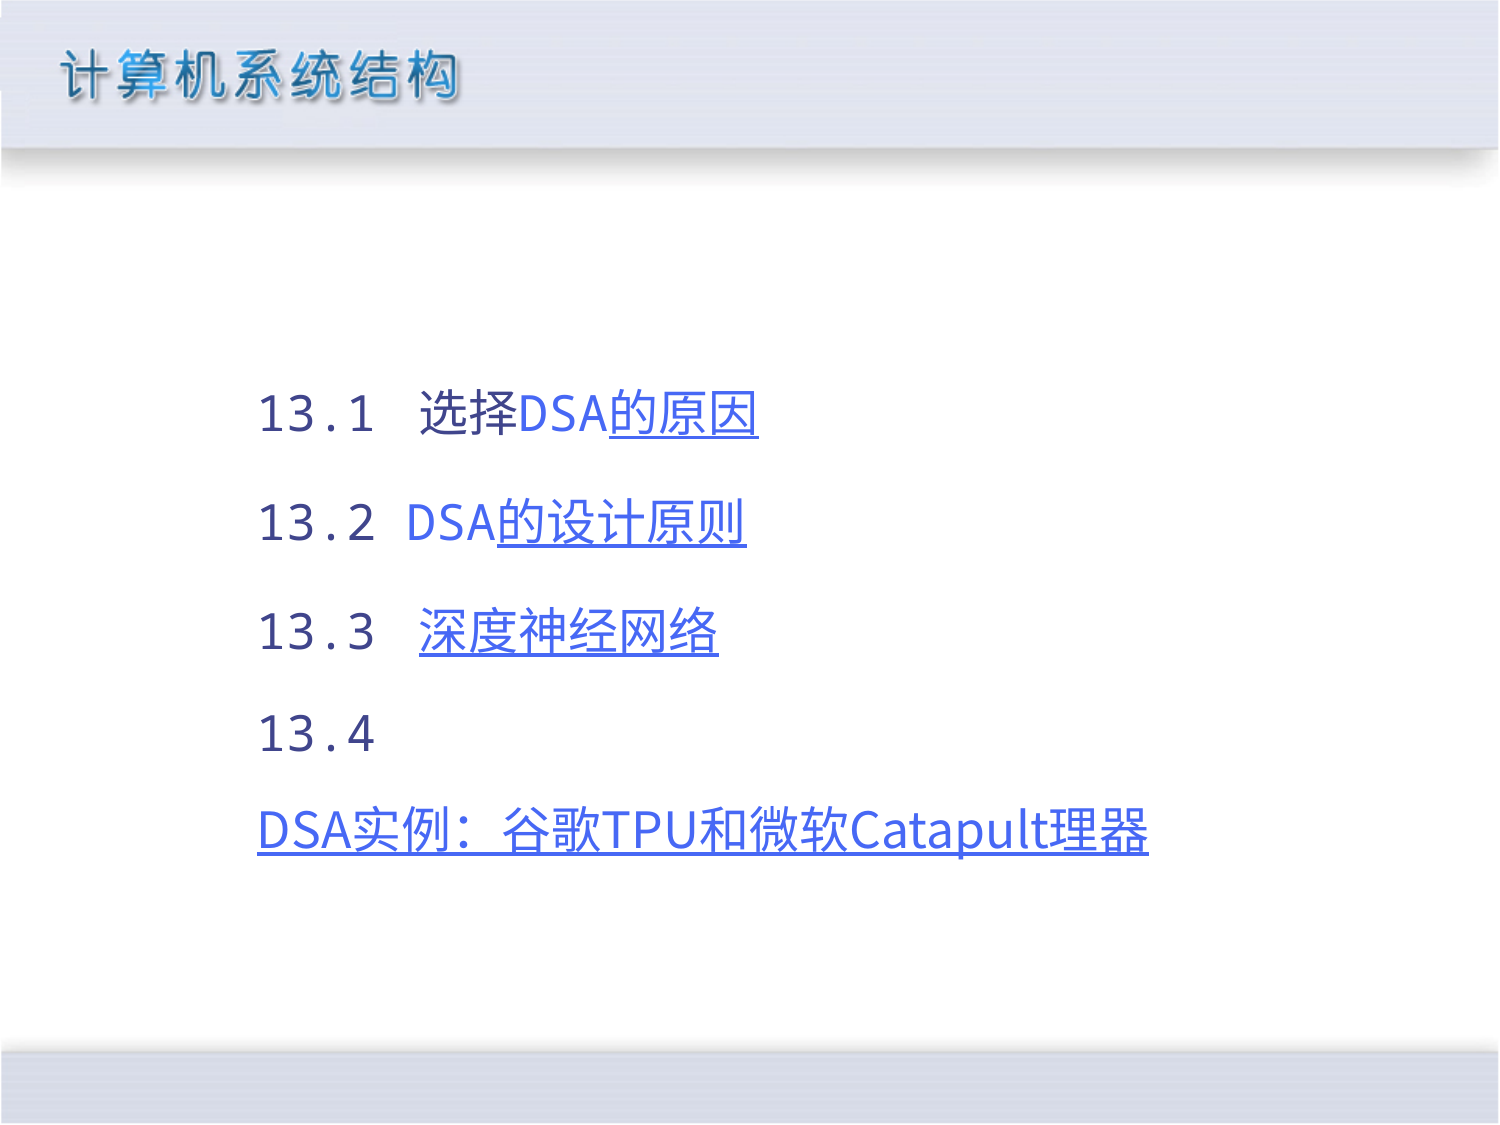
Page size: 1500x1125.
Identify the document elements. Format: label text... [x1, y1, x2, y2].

picture [0, 0, 1500, 1125]
text_box 13.1 选择DSA的原因 13.2 DSA的设计原则 13.3 深度神经网络 13.4 DSA实例：谷歌TPU和微软Catapult理器 [242, 338, 1248, 847]
